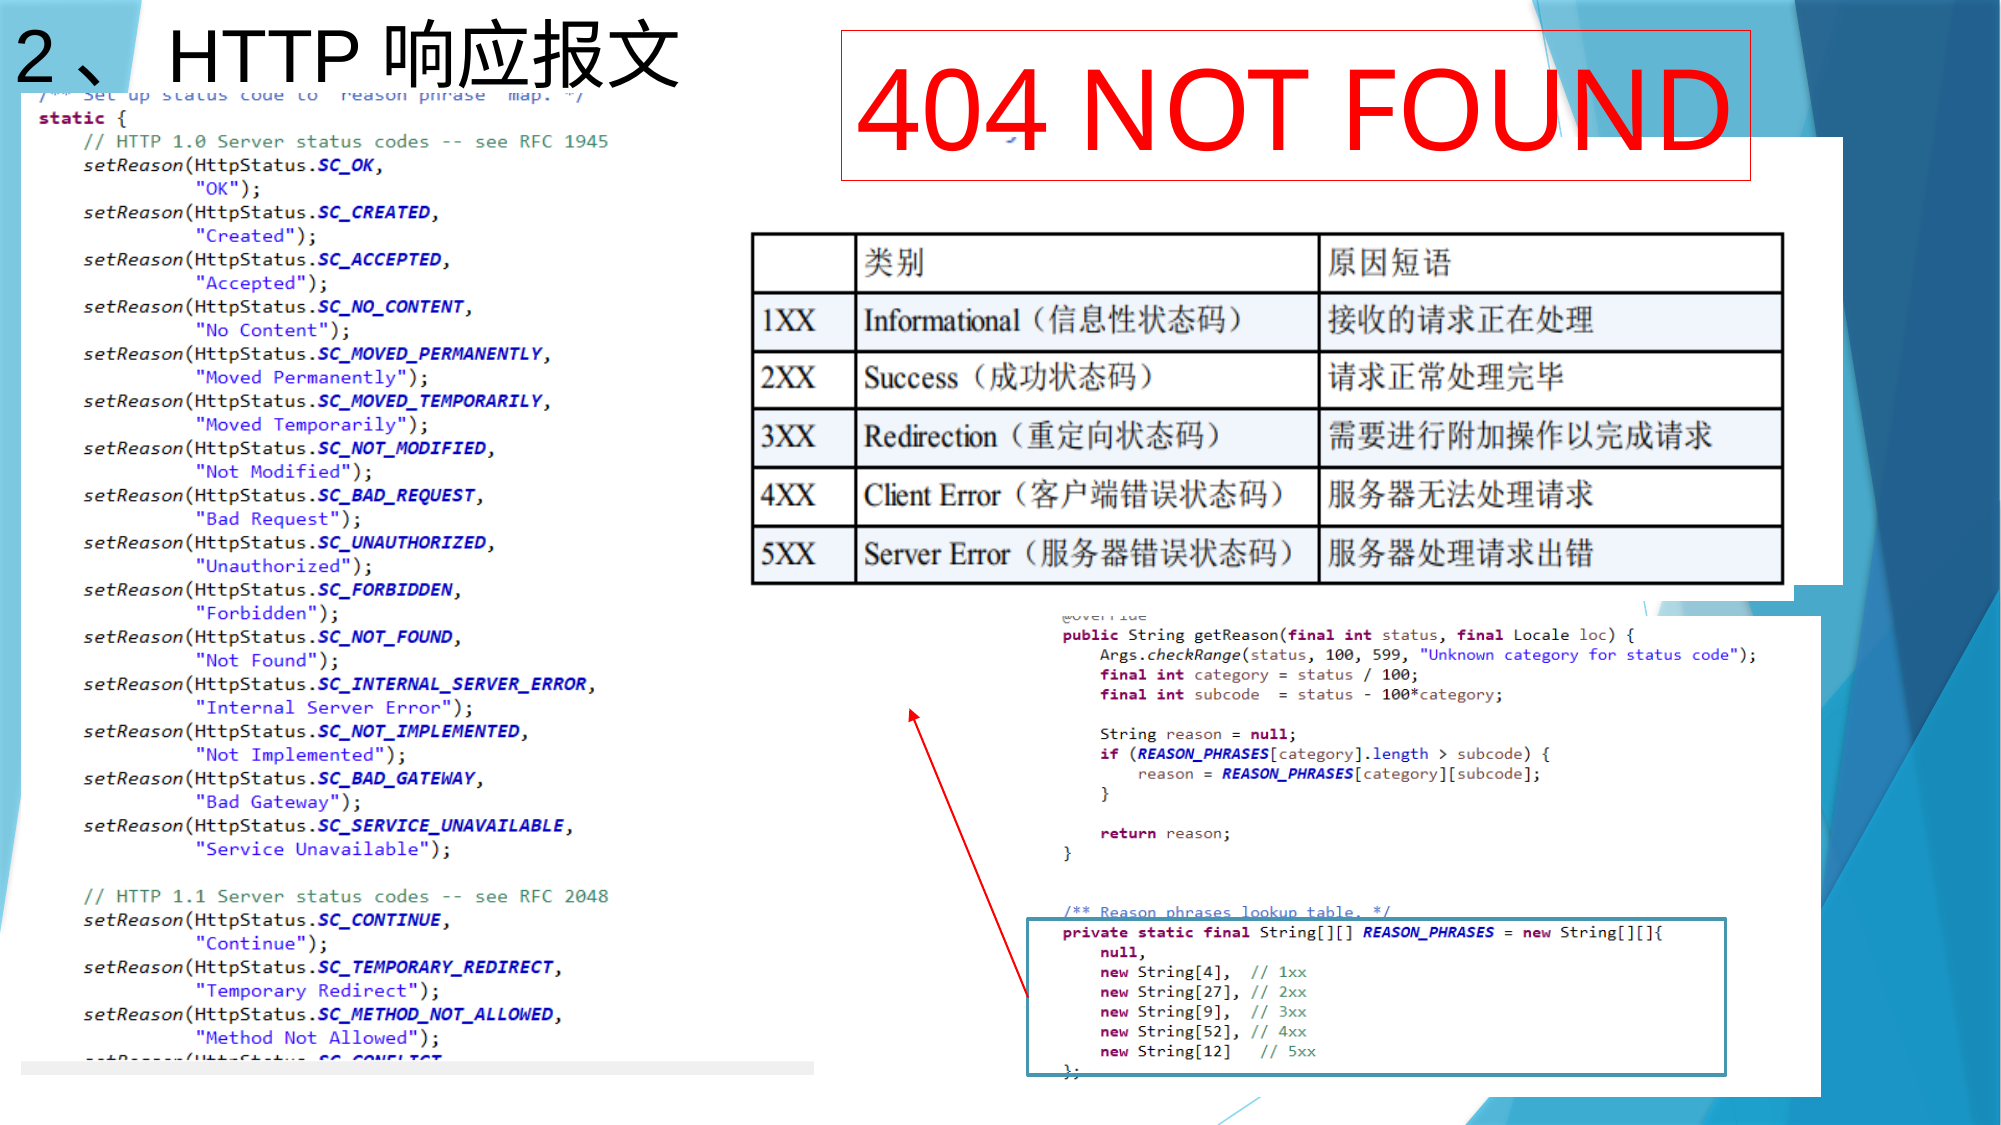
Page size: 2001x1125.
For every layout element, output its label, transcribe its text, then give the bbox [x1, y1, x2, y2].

text_box [1026, 917, 1042, 1077]
text_box 2、HTTP响应报文 [0, 0, 2000, 105]
picture [1047, 615, 1821, 1097]
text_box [908, 707, 1029, 998]
picture [20, 92, 1844, 1076]
text_box 404 NOT FOUND [841, 30, 1751, 135]
